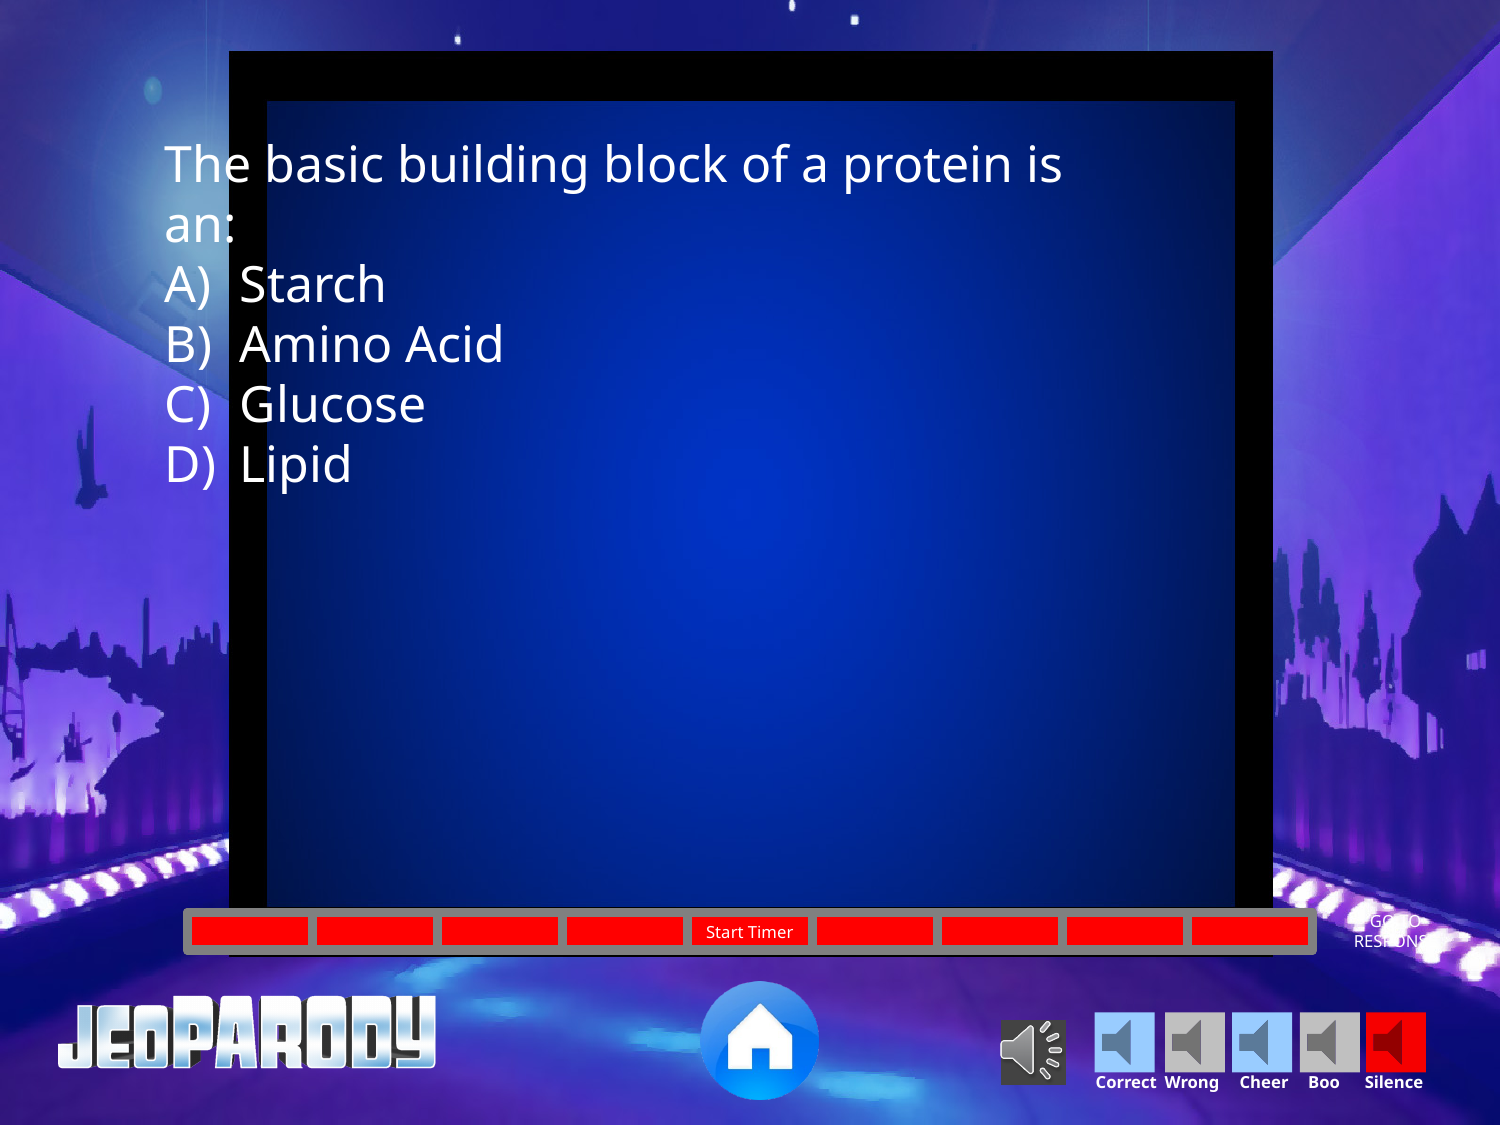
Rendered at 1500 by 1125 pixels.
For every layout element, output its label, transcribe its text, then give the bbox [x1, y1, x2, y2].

picture [0, 0, 1500, 1125]
text_box The basic building block of a protein is an: Starch Amino Acid Glucose Lipid [149, 124, 1138, 500]
